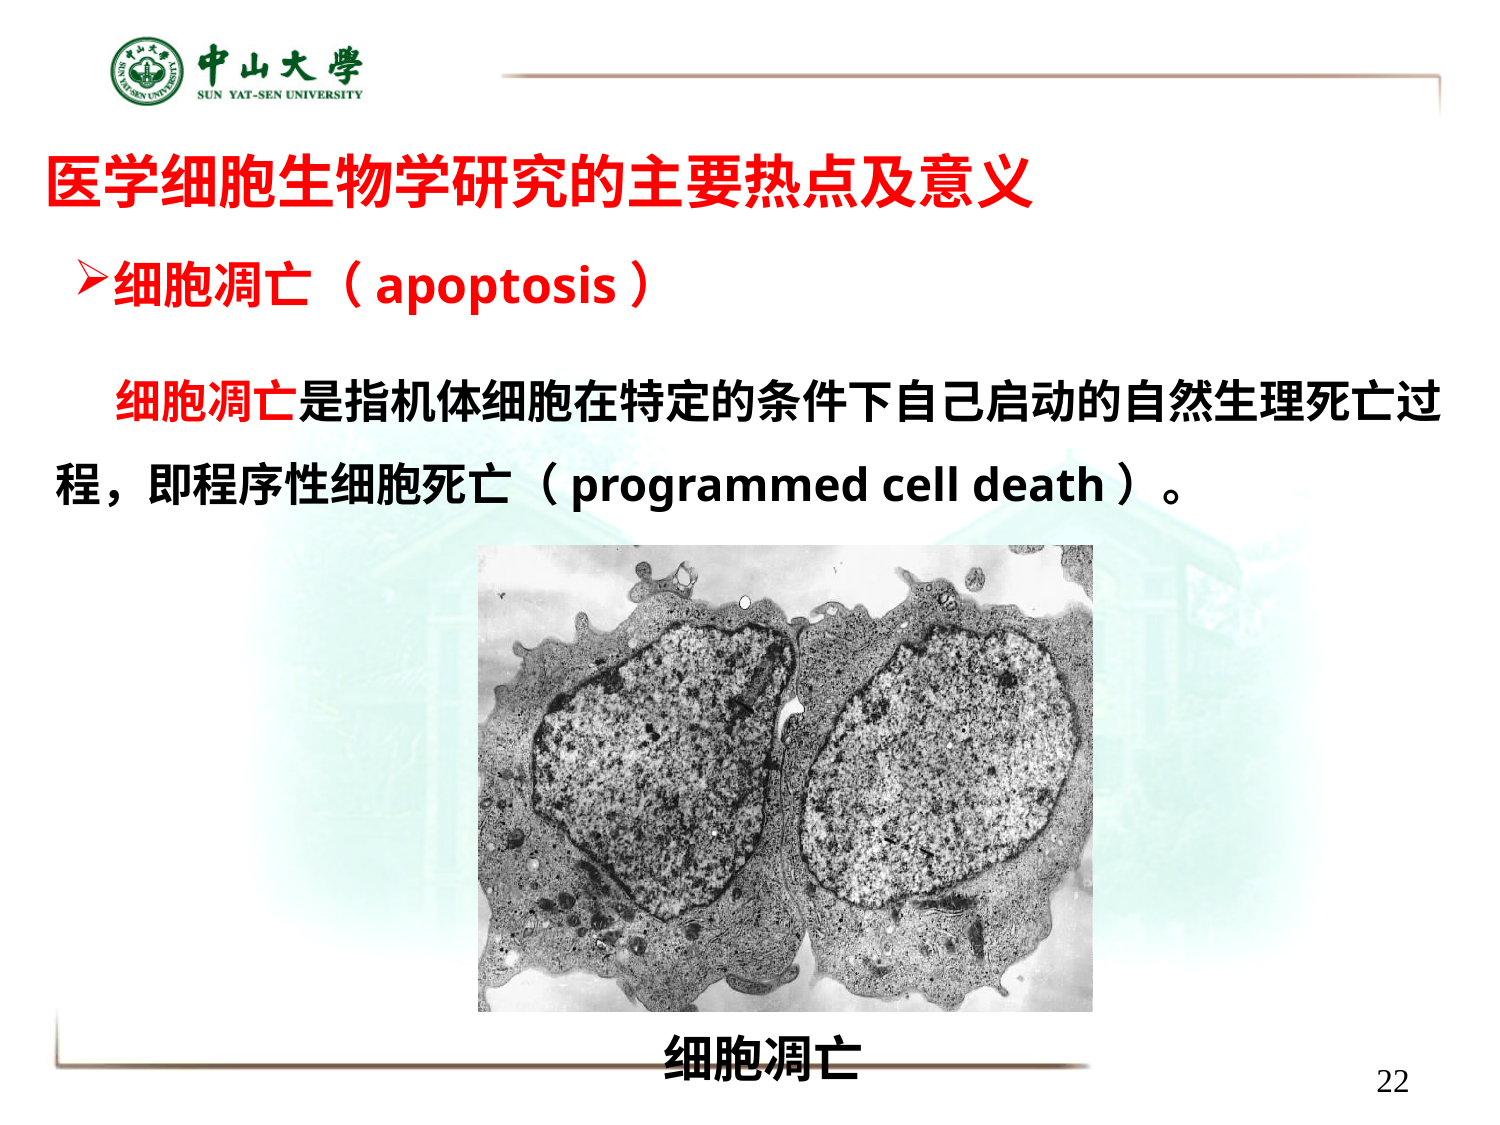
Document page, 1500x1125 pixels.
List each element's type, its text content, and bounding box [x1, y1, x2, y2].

text_box 细胞凋亡是指机体细胞在特定的条件下自己启动的自然生理死亡过程，即程序性细胞死亡（programmed cell death）。 [41, 337, 1500, 518]
picture [0, 545, 1125, 1081]
text_box 细胞凋亡 [648, 1021, 999, 1095]
text_box 医学细胞生物学研究的主要热点及意义 [29, 137, 1447, 223]
text_box 细胞凋亡（apoptosis） [58, 246, 719, 321]
picture [89, 27, 373, 110]
slide_number 22 [1074, 1051, 1426, 1125]
